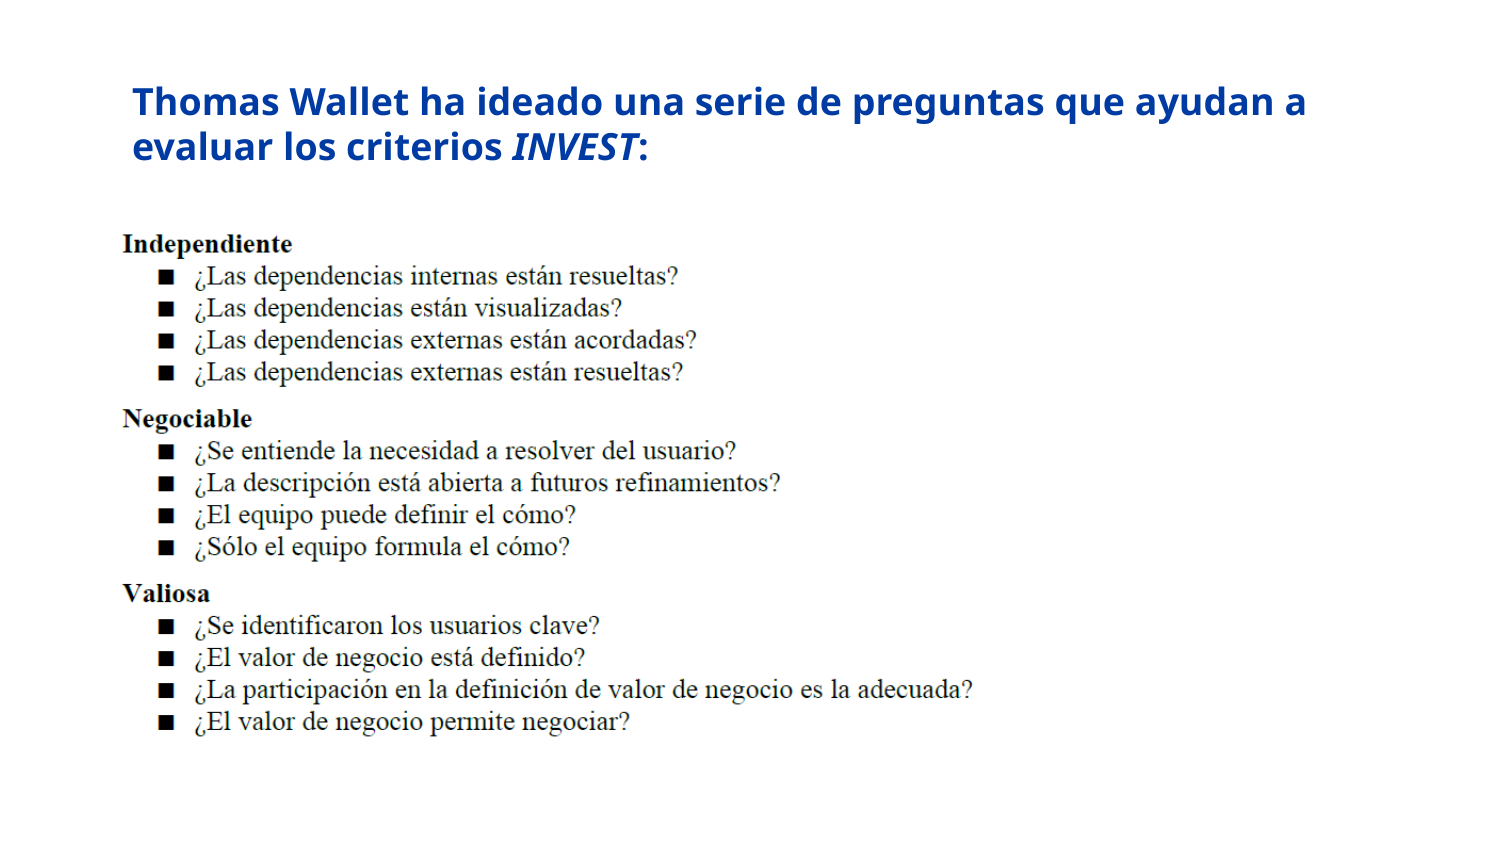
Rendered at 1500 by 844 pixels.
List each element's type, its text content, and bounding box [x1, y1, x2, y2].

picture [116, 226, 1006, 746]
title Thomas Wallet ha ideado una serie de preguntas que ayudan a evaluar los criterios INVEST: [116, 63, 1383, 157]
